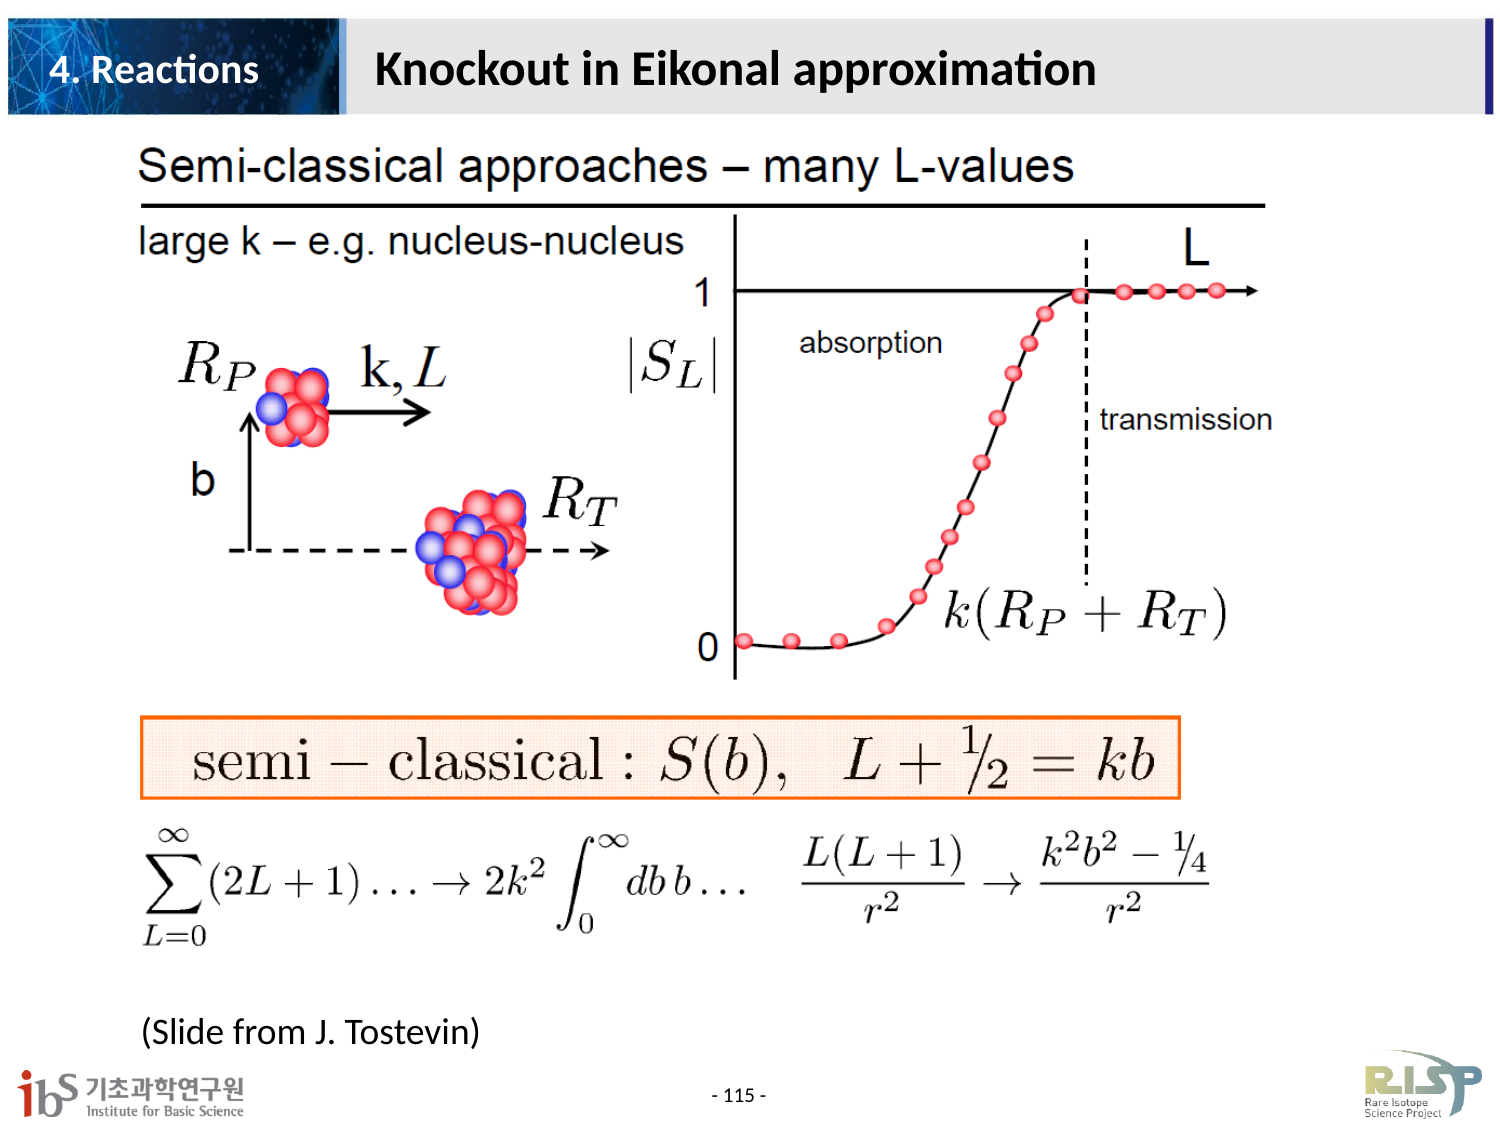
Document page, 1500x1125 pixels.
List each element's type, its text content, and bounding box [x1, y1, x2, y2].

text_box (Slide from J. Tostevin) [125, 999, 497, 1060]
picture [17, 1070, 243, 1117]
picture [112, 142, 1301, 962]
picture [1364, 1049, 1482, 1119]
picture [2, 10, 1500, 130]
